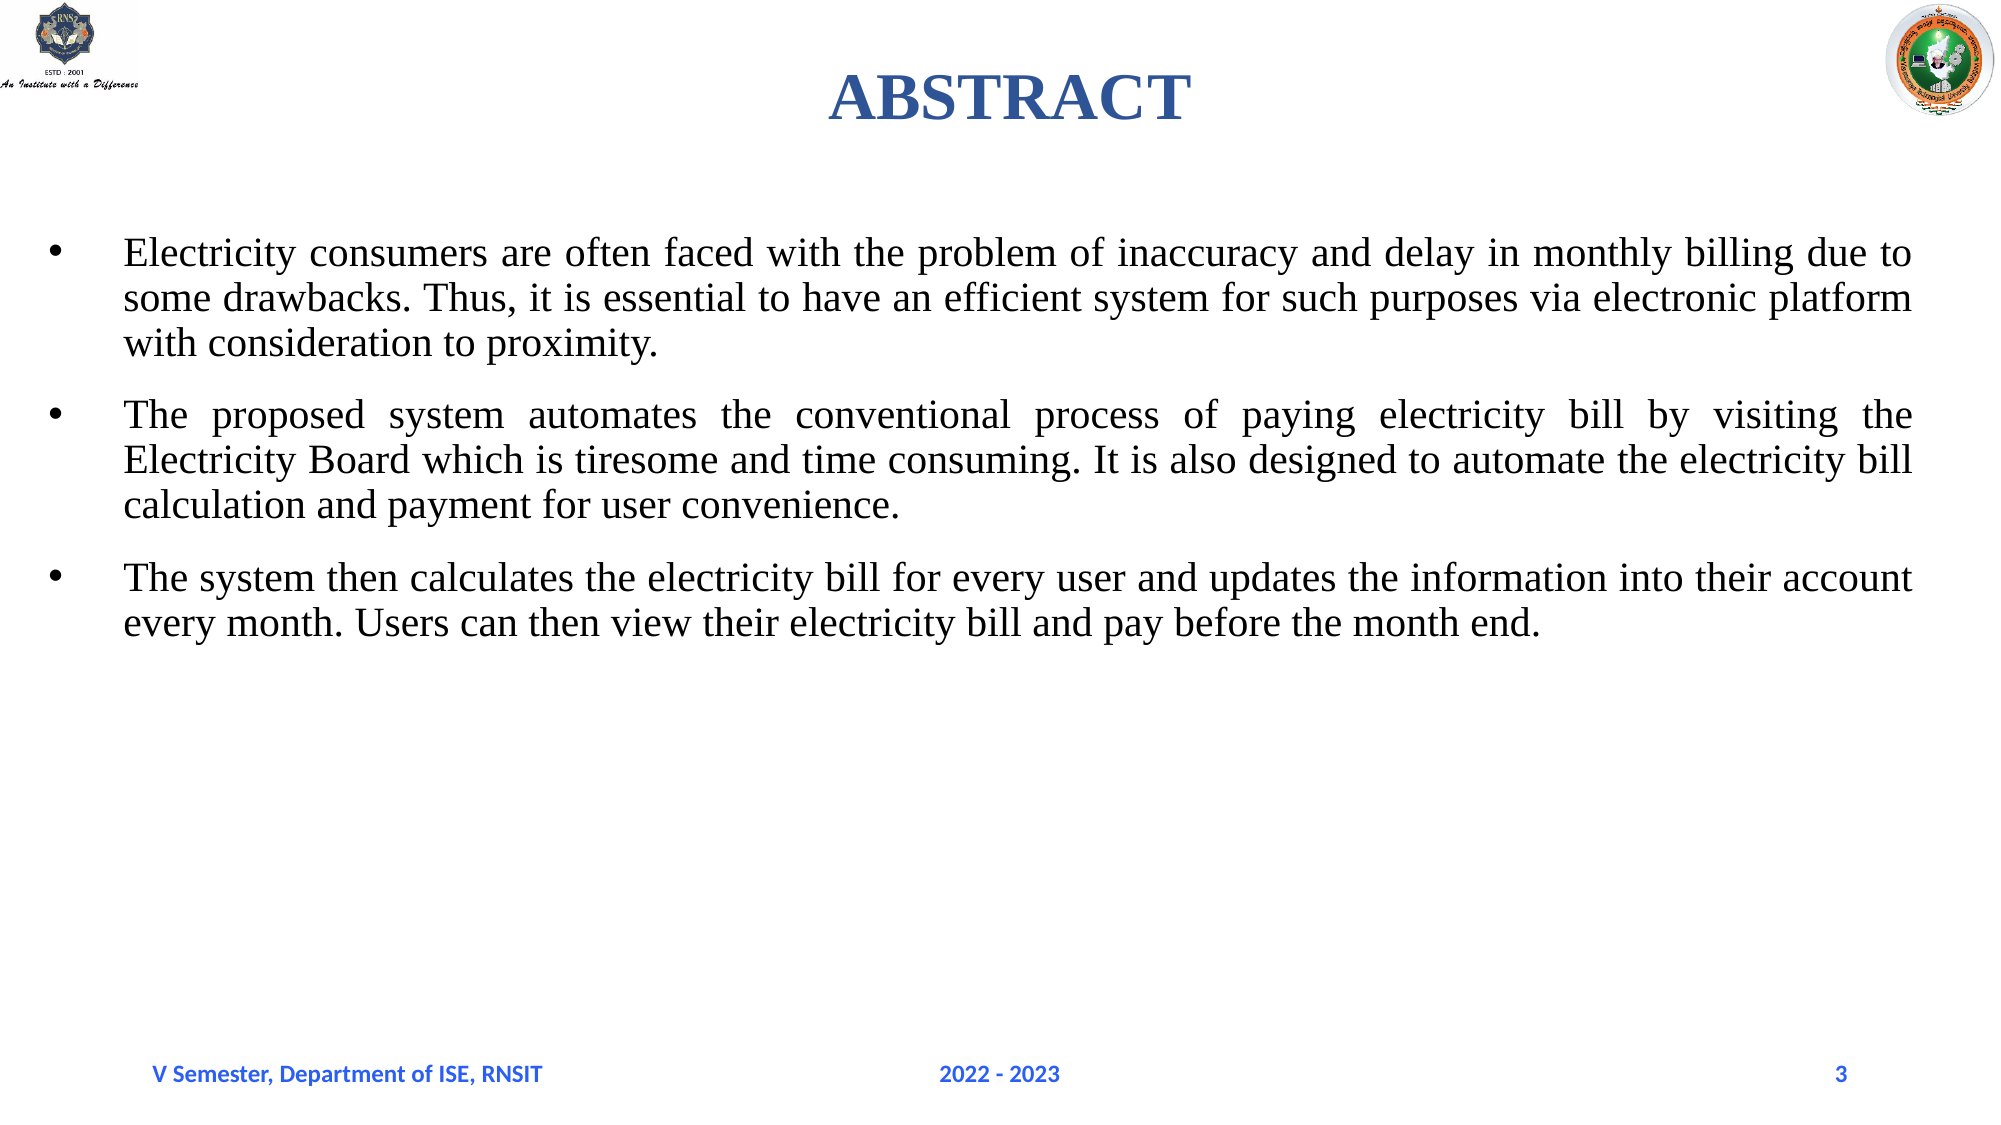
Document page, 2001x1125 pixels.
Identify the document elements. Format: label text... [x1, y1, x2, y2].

slide_number V Semester, Department of ISE, RNSIT [137, 1042, 662, 1103]
footer 2022 - 2023 [662, 1042, 1338, 1103]
picture [1882, 2, 1997, 117]
list Electricity consumers are often faced with the problem of inaccuracy and delay in monthly billing due to some drawbacks. Thus, it is essential to have an efficient system for such purposes via electronic platform with consideration to proximity. The proposed system automates the conventional process of paying electricity bill by visiting the Electricity Board which is tiresome and time consuming. It is also designed to automate the electricity bill calculation and payment for user convenience. The system then calculates the electricity bill for every user and updates the information into their account every month. Users can then view their electricity bill and pay before the month end. [0, 222, 2000, 1043]
picture [0, 0, 138, 90]
title ABSTRACT [397, 54, 1623, 222]
slide_number 3 [1412, 1042, 1863, 1103]
